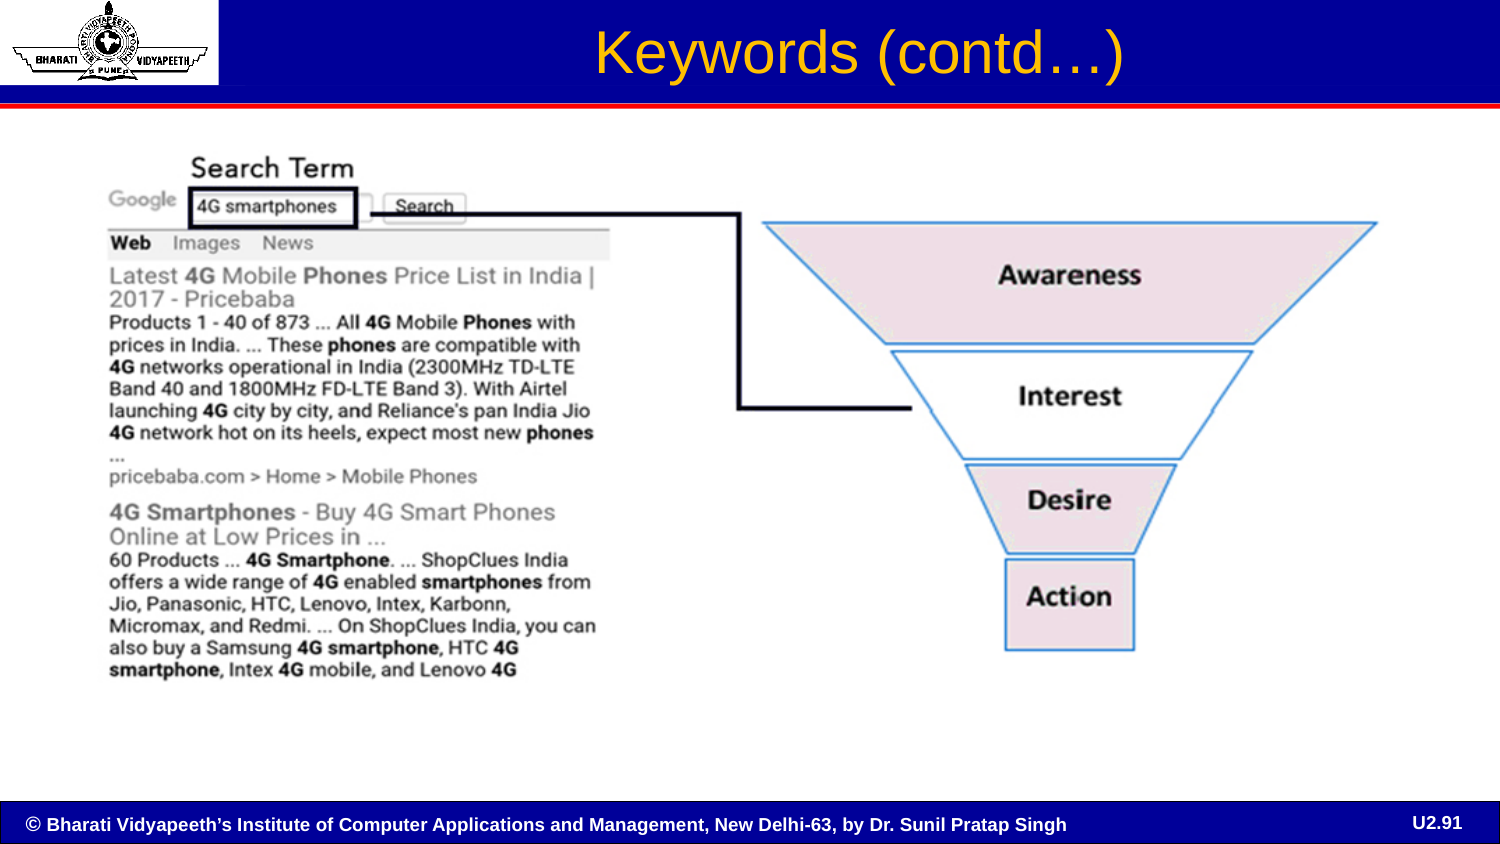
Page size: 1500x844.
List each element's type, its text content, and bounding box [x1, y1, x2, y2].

picture [12, 1, 208, 81]
picture [96, 149, 1410, 684]
title Keywords (contd…) [233, 6, 1488, 89]
